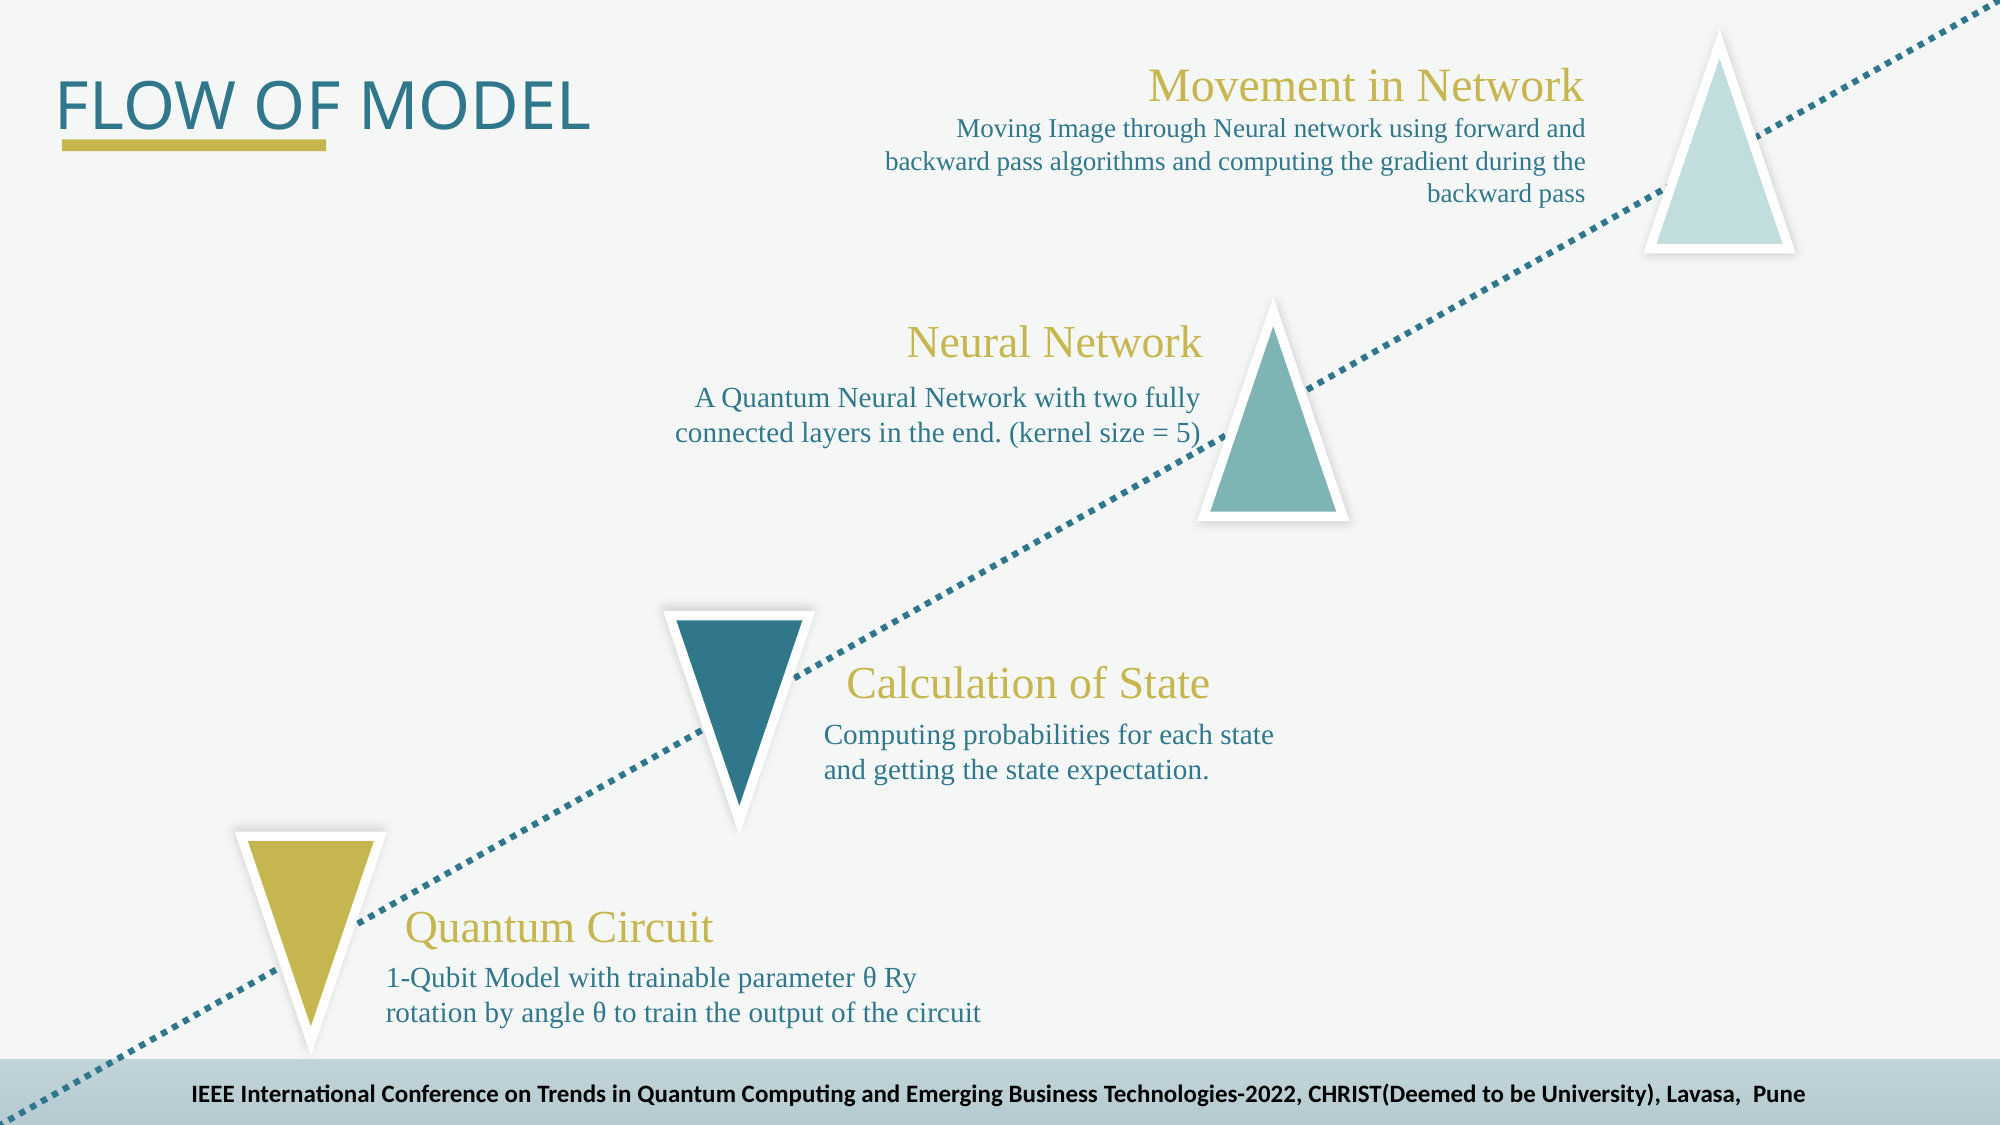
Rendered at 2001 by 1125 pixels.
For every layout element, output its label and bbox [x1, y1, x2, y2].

text_box [0, 0, 2000, 1125]
